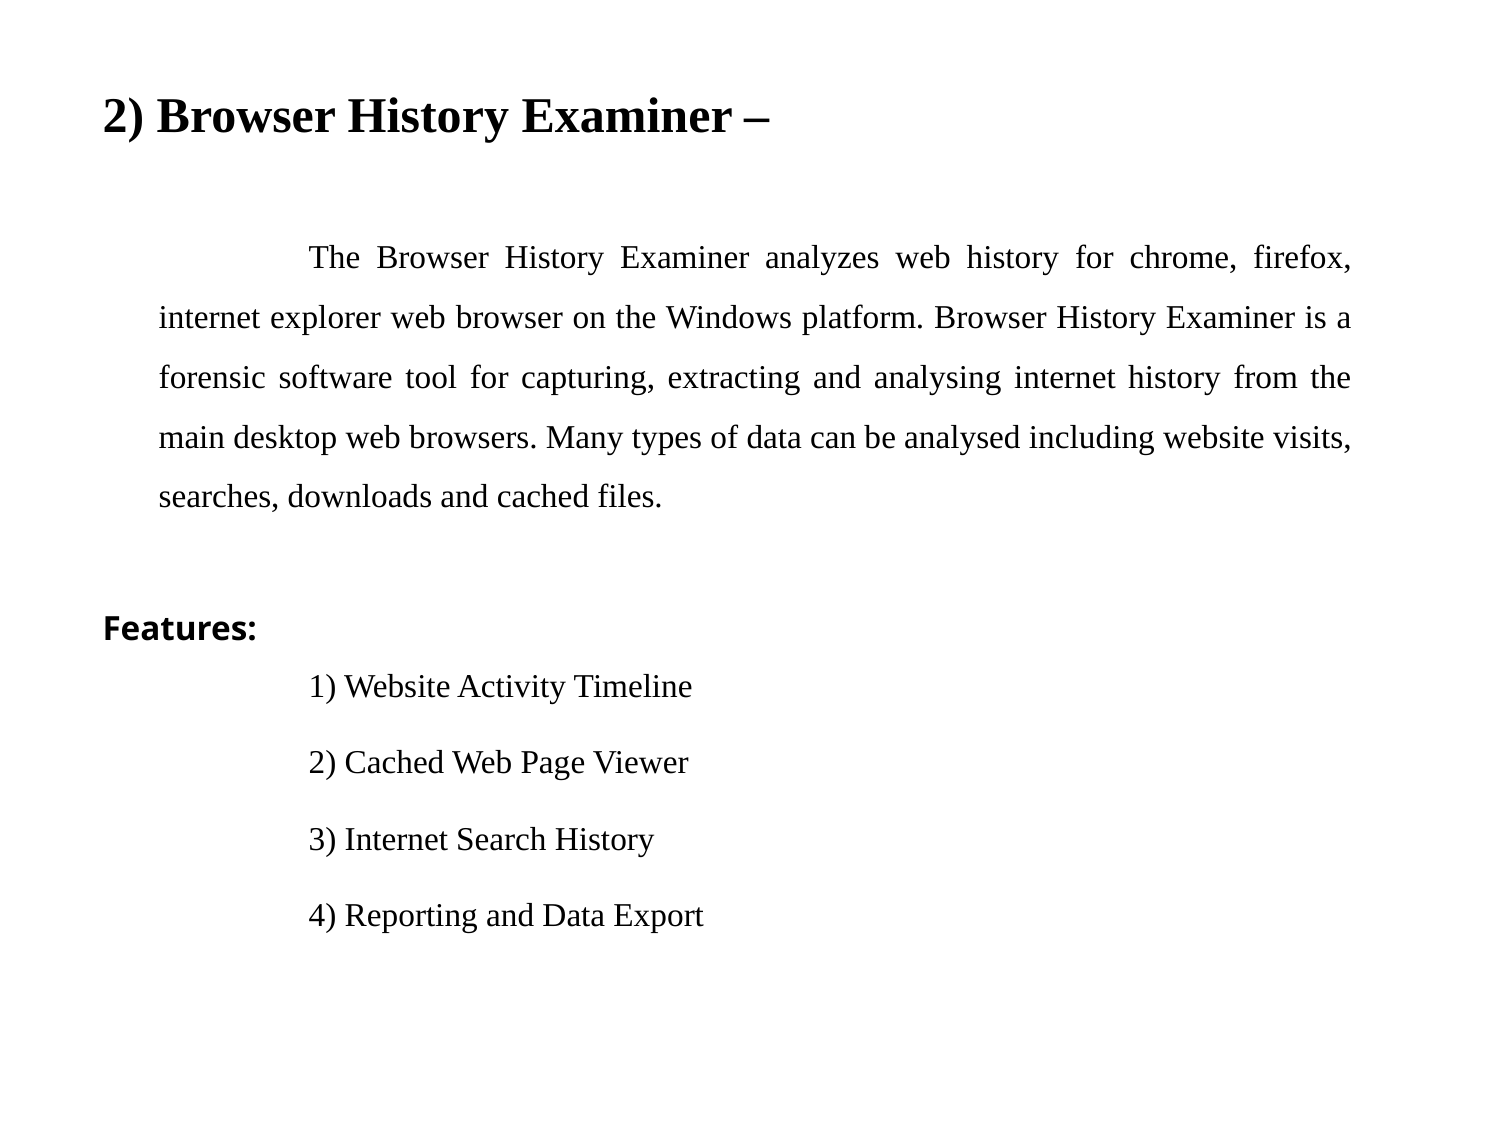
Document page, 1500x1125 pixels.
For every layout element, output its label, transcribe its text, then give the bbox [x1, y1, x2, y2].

list 2) Browser History Examiner – The Browser History Examiner analyzes web history for chrome, firefox, internet explorer web browser on the Windows platform. Browser History Examiner is a forensic software tool for capturing, extracting and analysing internet history from the main desktop web browsers. Many types of data can be analysed including website visits, searches, downloads and cached files. Features: 1) Website Activity Timeline 2) Cached Web Page Viewer 3) Internet Search History 4) Reporting and Data Export [87, 75, 1369, 1025]
